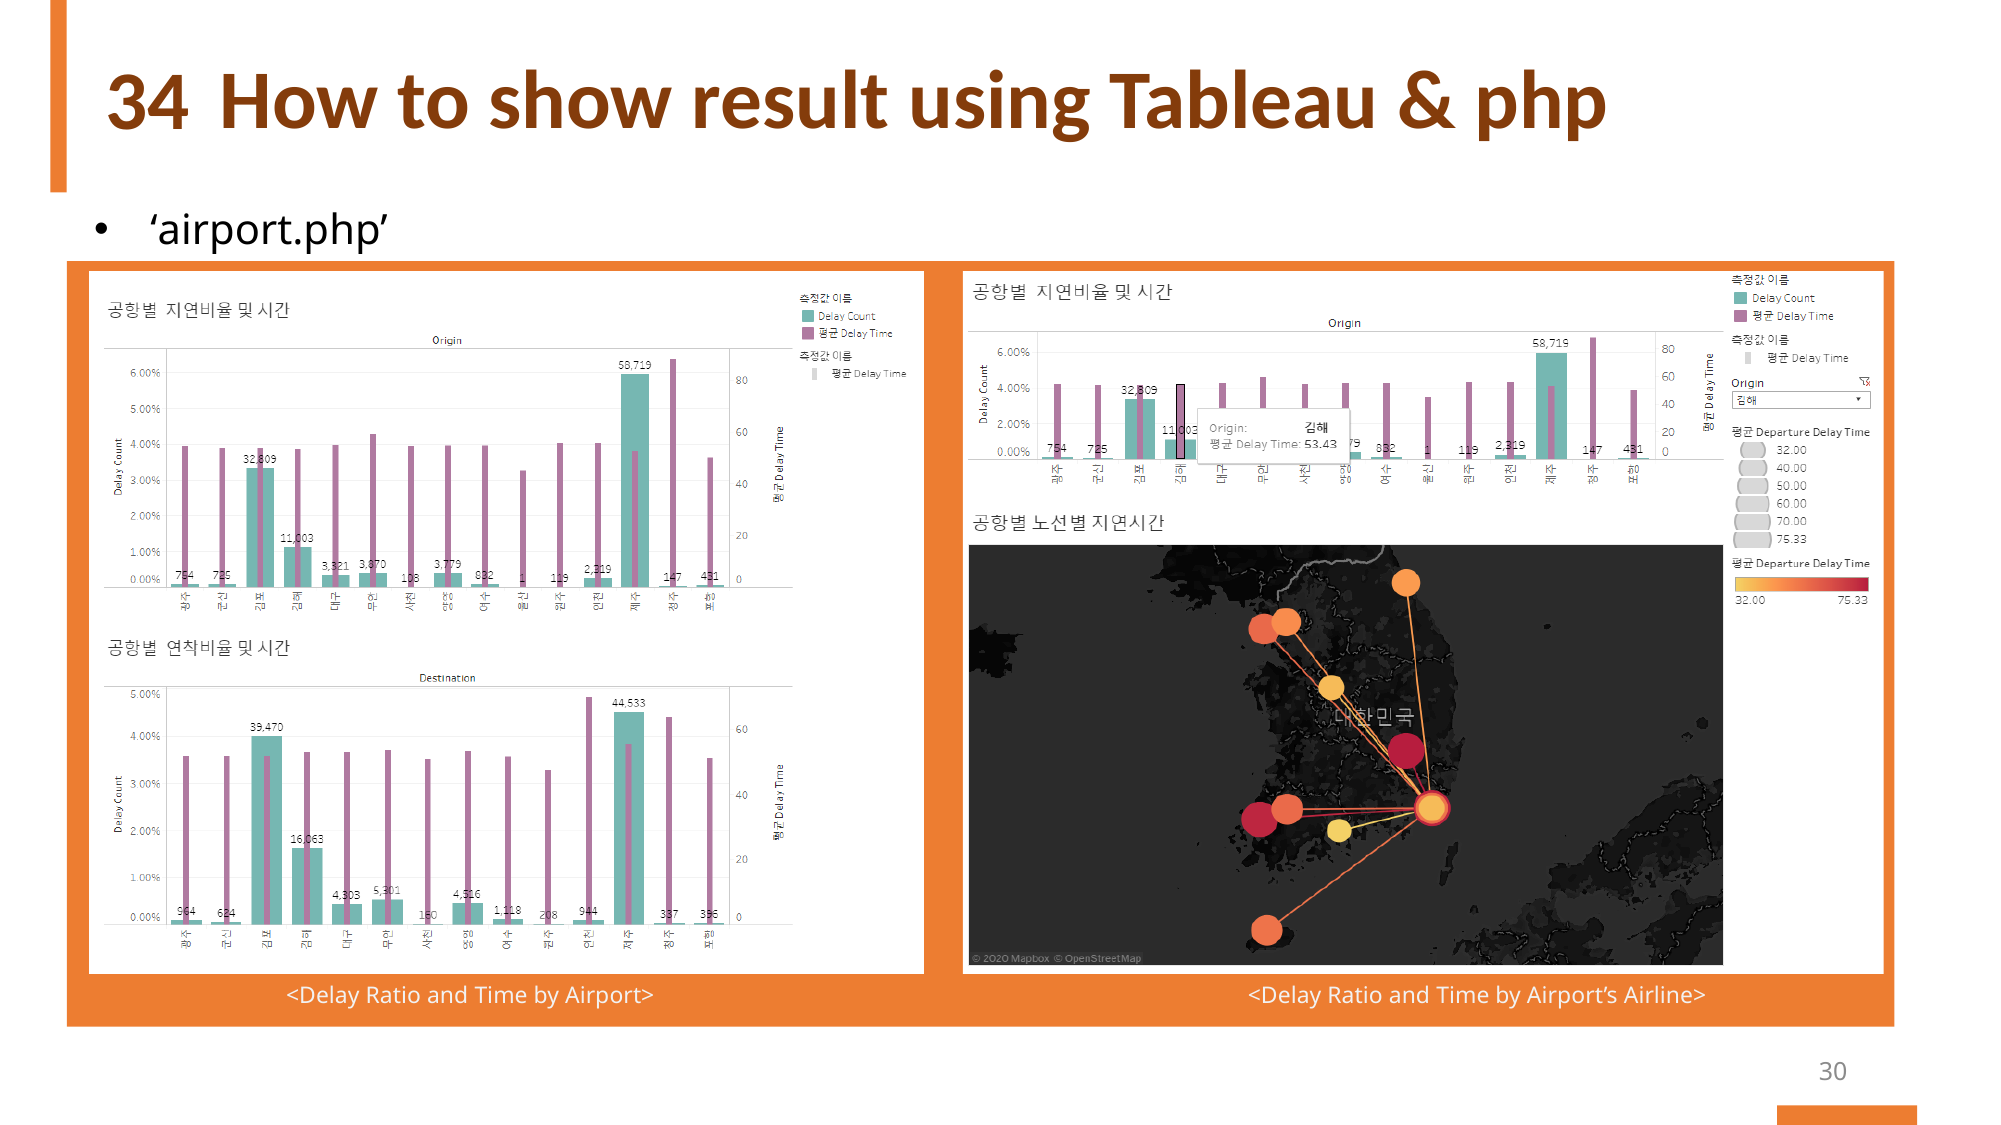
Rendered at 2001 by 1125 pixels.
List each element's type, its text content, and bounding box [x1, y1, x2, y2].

picture [962, 271, 1884, 974]
text_box [66, 260, 1896, 1028]
text_box ‘airport.php’ [79, 195, 1895, 261]
text_box [49, 0, 68, 193]
text_box <Delay Ratio and Time by Airport> [271, 974, 697, 1016]
text_box 34 [90, 39, 271, 154]
text_box <Delay Ratio and Time by Airport’s Airline> [1233, 974, 1808, 1016]
picture [89, 271, 924, 974]
text_box [1776, 1104, 1918, 1125]
text_box How to show result using Tableau & php [204, 38, 1644, 153]
slide_number 30 [1412, 1042, 1863, 1103]
